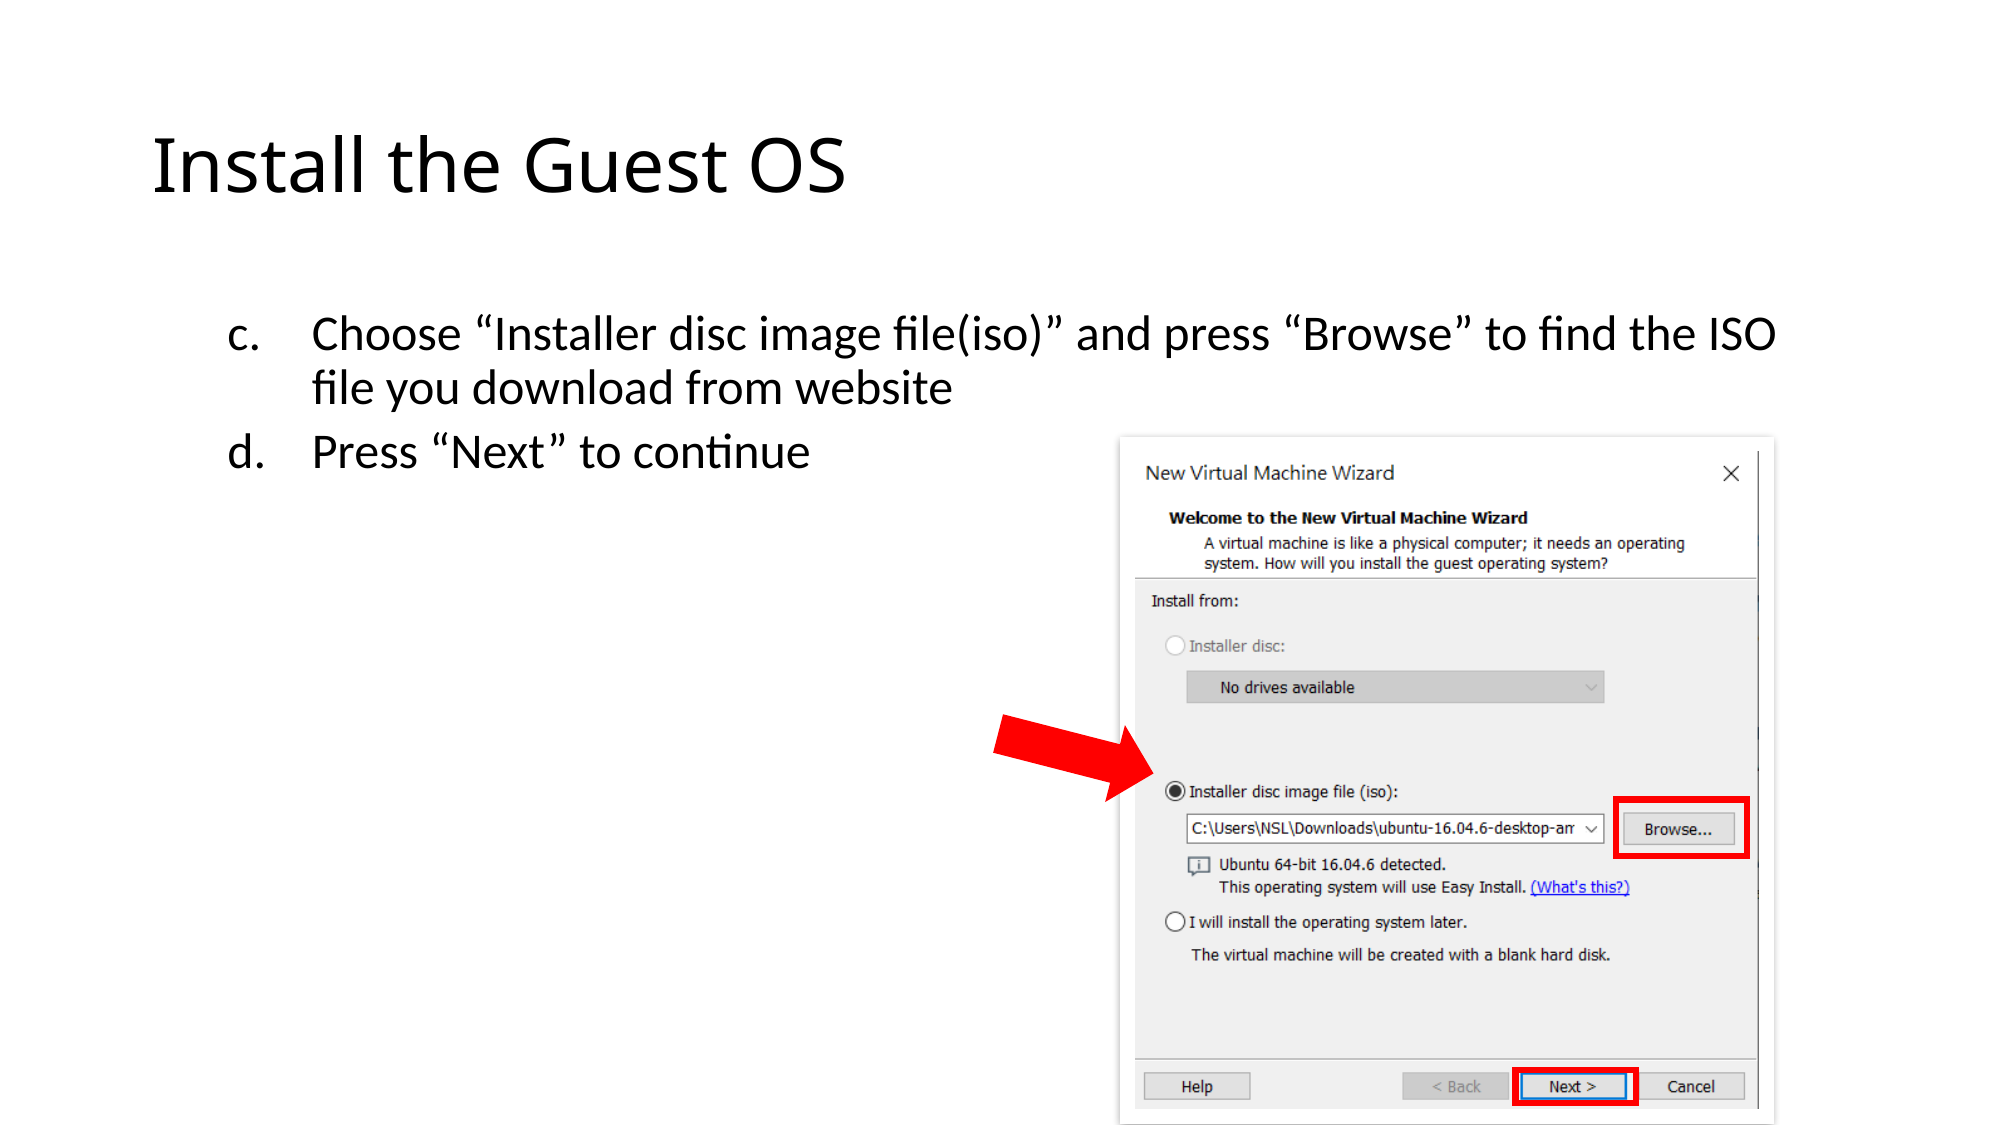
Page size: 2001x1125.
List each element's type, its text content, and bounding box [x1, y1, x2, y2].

text_box [991, 713, 1134, 805]
list Choose “Installer disc image file(iso)” and press “Browse” to find the ISO file you download from website Press “Next” to continue [137, 299, 1863, 1014]
title Install the Guest OS [137, 59, 1955, 278]
picture [1134, 451, 1759, 1110]
